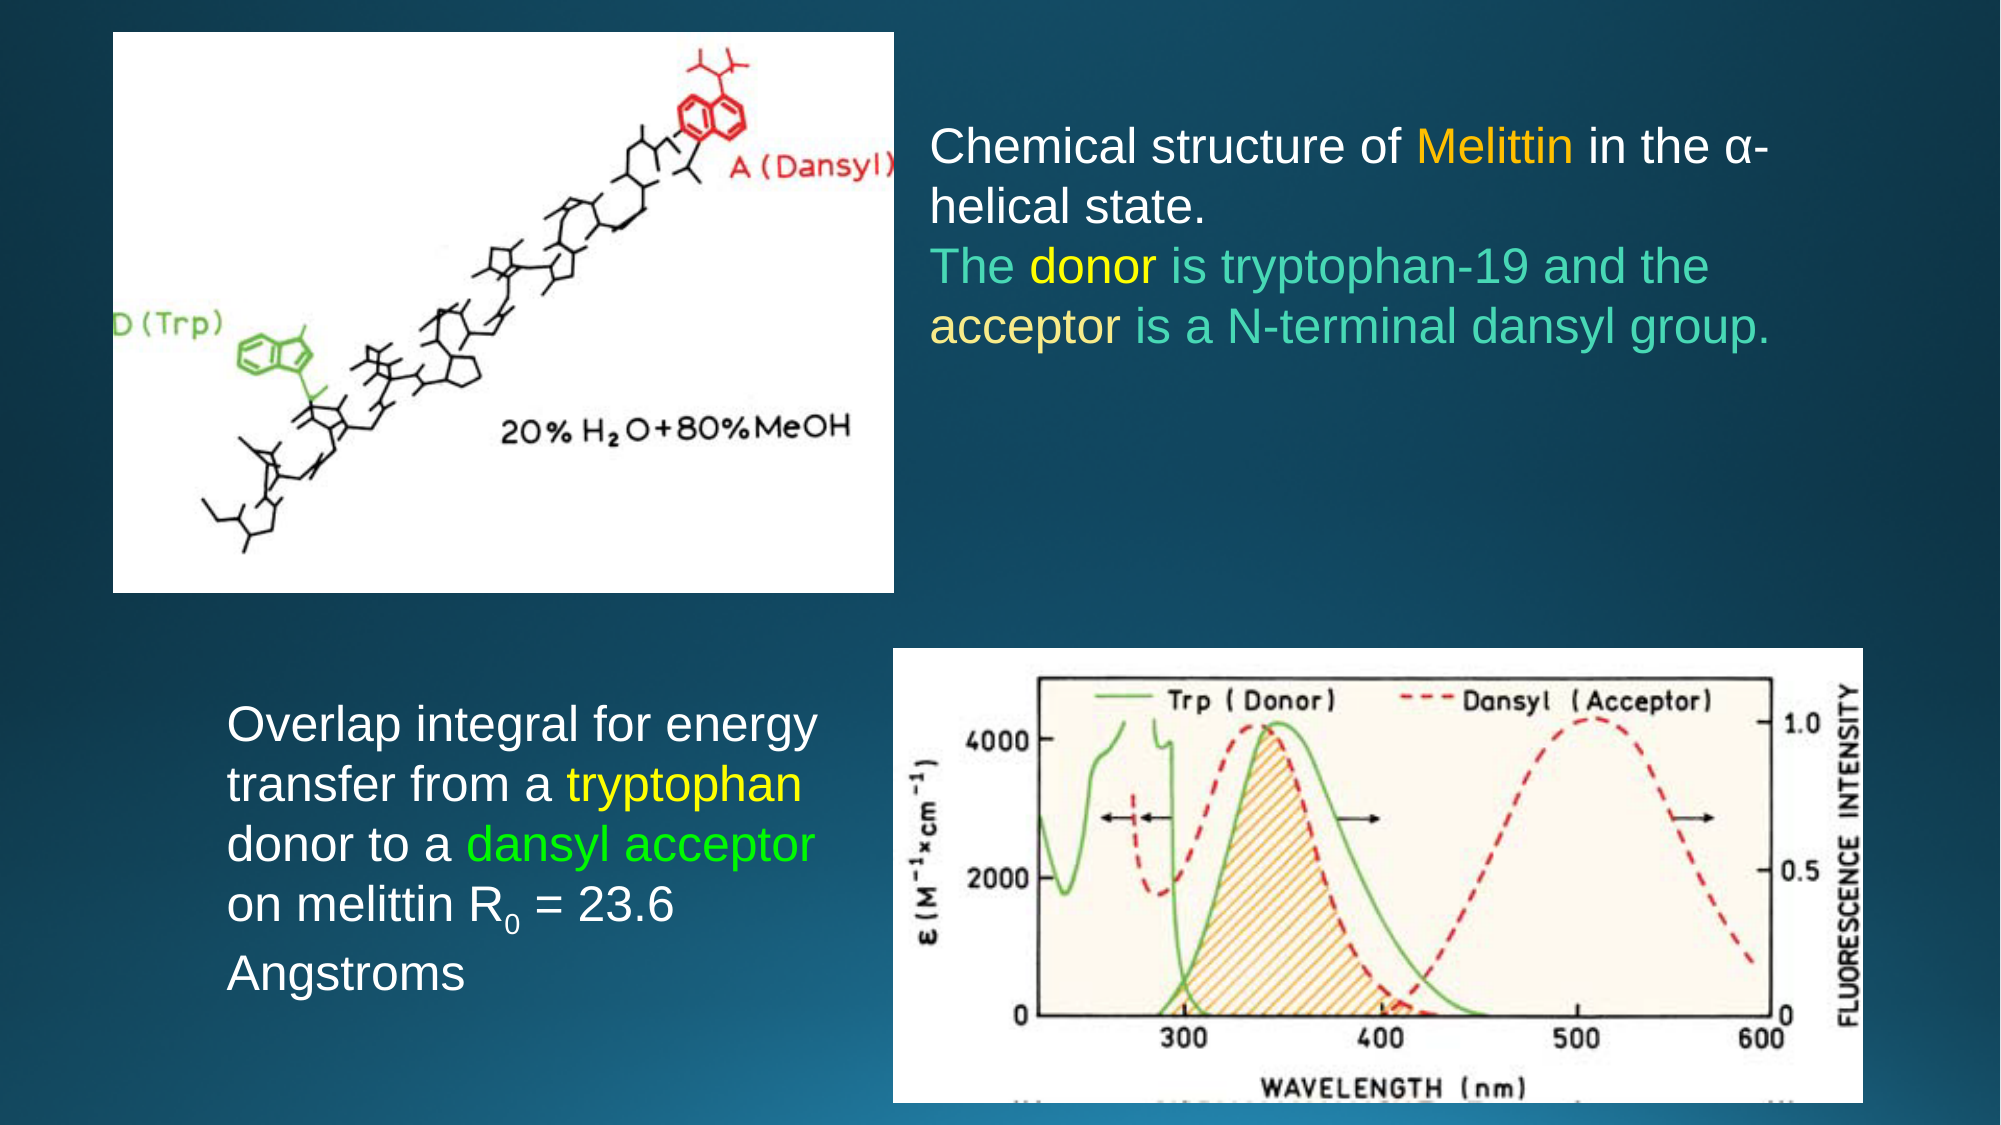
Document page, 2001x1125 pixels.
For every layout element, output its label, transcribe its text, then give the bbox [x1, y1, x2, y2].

text_box Chemical structure of Melittin in the α-helical state. The donor is tryptophan-19 and the acceptor is a N-terminal dansyl group. [914, 105, 1901, 361]
text_box Overlap integral for energy transfer from a tryptophan donor to a dansyl acceptor on melittin R0 = 23.6 Angstroms [211, 684, 858, 1008]
picture [0, 0, 2001, 1125]
